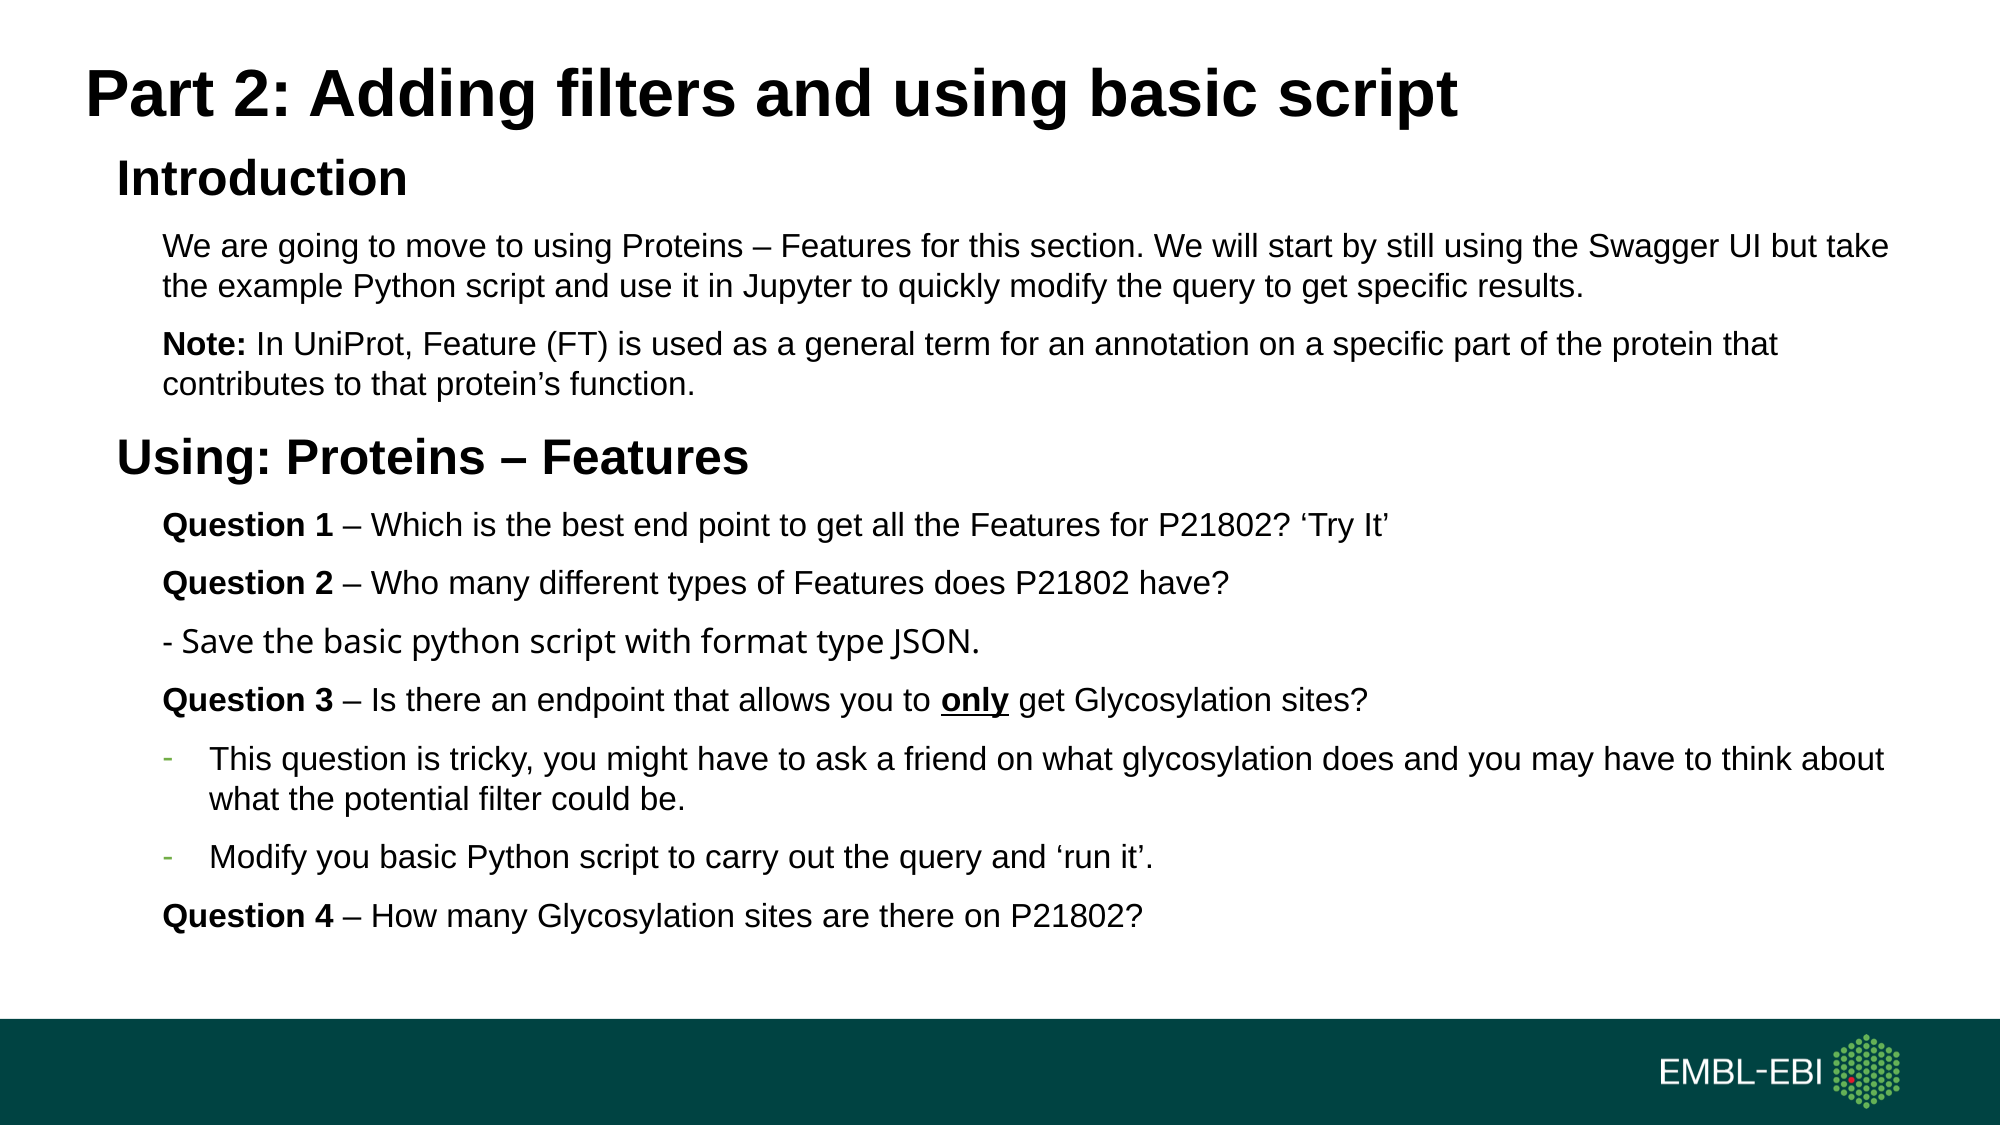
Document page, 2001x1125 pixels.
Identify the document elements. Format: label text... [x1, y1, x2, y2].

picture [1661, 1034, 1900, 1109]
list Introduction We are going to move to using Proteins – Features for this section. We will start by still using the Swagger UI but take the example Python script and use it in Jupyter to quickly modify the query to get specific results. Note: In UniProt, Feature (FT) is used as a general term for an annotation on a specific part of the protein that contributes to that protein’s function. Using: Proteins – Features Question 1 – Which is the best end point to get all the Features for P21802? ‘Try It’ Question 2 – Who many different types of Features does P21802 have? - Save the basic python script with format type JSON. Question 3 – Is there an endpoint that allows you to only get Glycosylation sites? This question is tricky, you might have to ask a friend on what glycosylation does and you may have to think about what the potential filter could be. Modify you basic Python script to carry out the query and ‘run it’. Question 4 – How many Glycosylation sites are there on P21802? [116, 145, 1900, 988]
title Part 2: Adding filters and using basic script [85, 50, 1900, 175]
